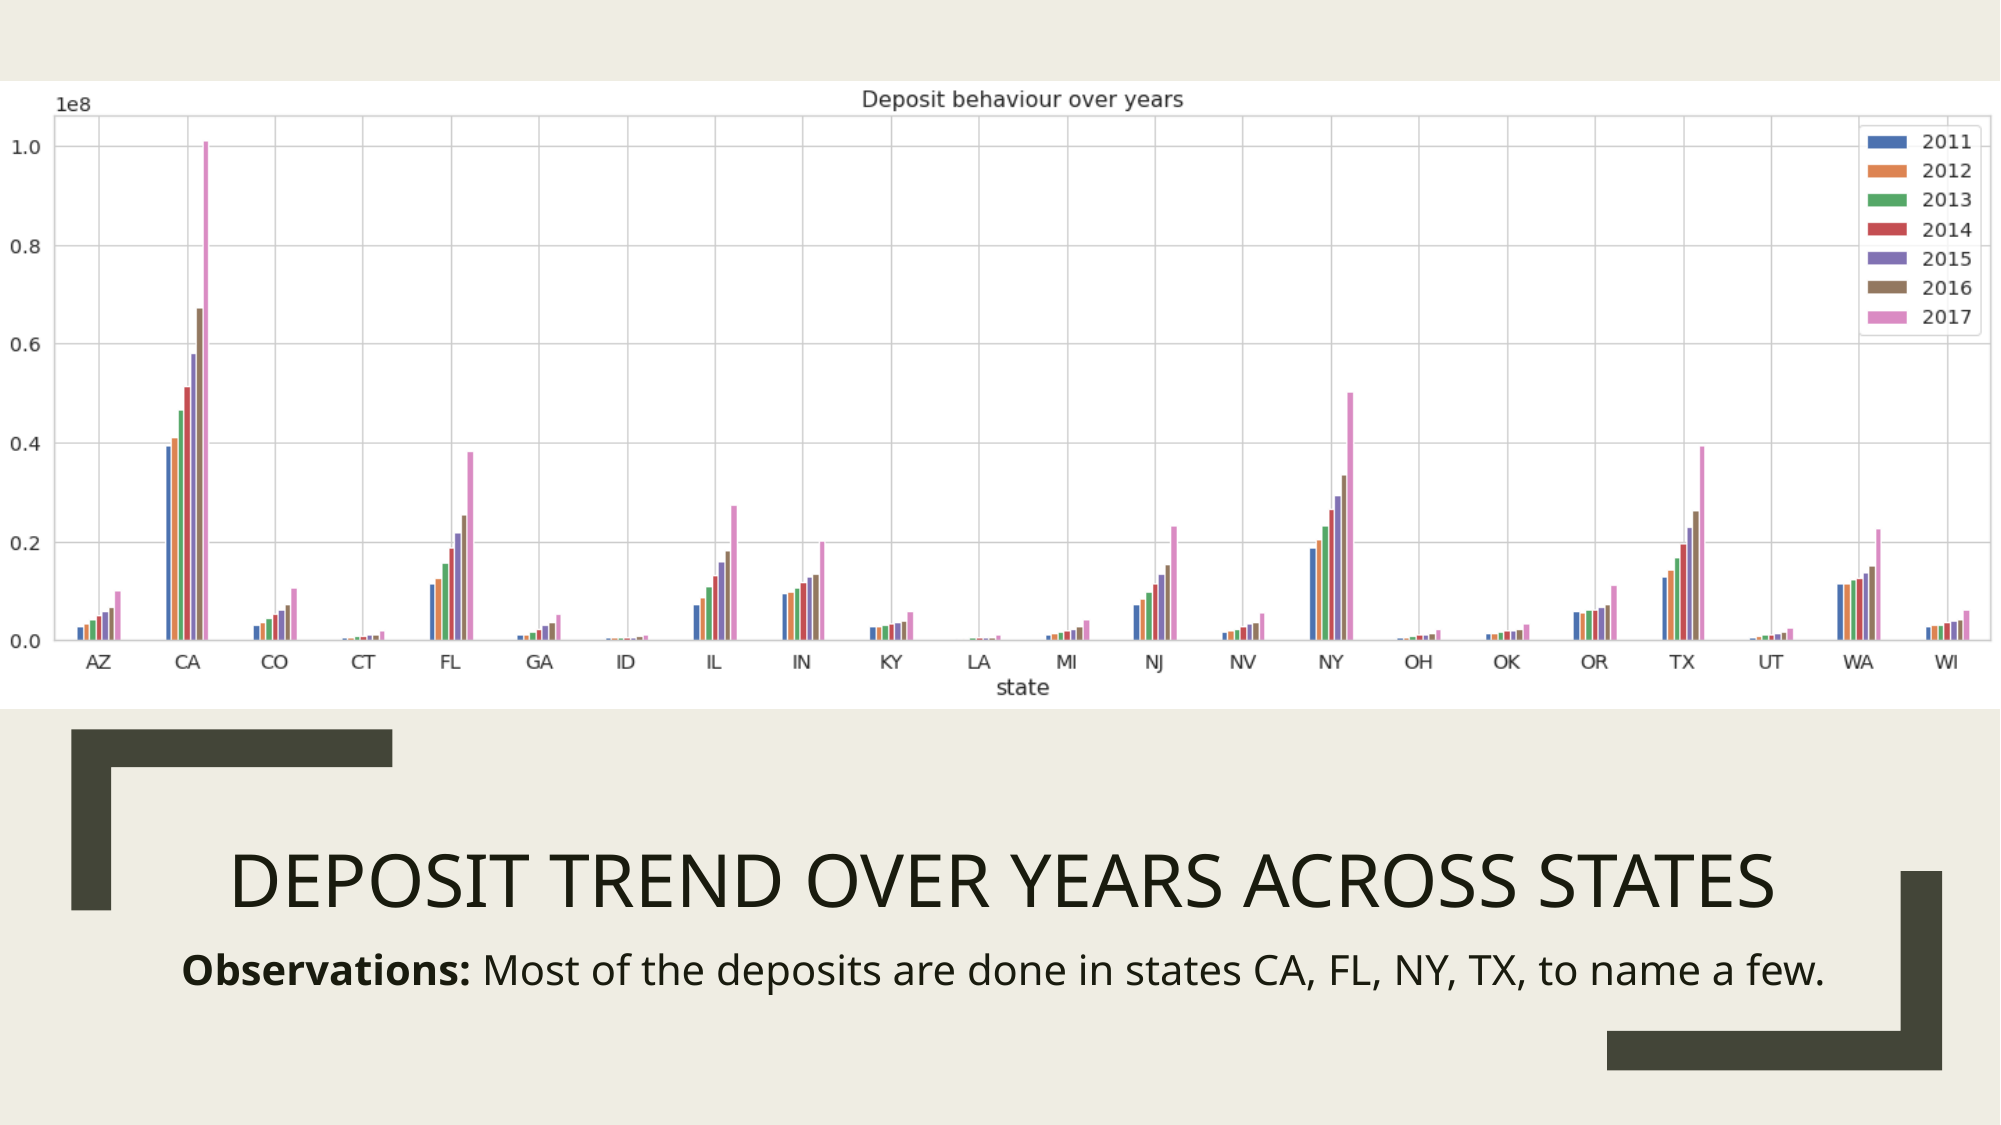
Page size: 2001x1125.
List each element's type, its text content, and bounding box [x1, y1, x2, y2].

title Deposit trend over years ACROSS STATES [1875, 777, 1883, 930]
text_box [0, 709, 2000, 1125]
text_box [1607, 871, 1943, 1071]
text_box [71, 729, 123, 911]
text_box [0, 0, 2000, 81]
picture [0, 81, 2000, 709]
list Observations: Most of the deposits are done in states CA, FL, NY, TX, to name a few. [123, 930, 1884, 1015]
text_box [123, 709, 1875, 1000]
